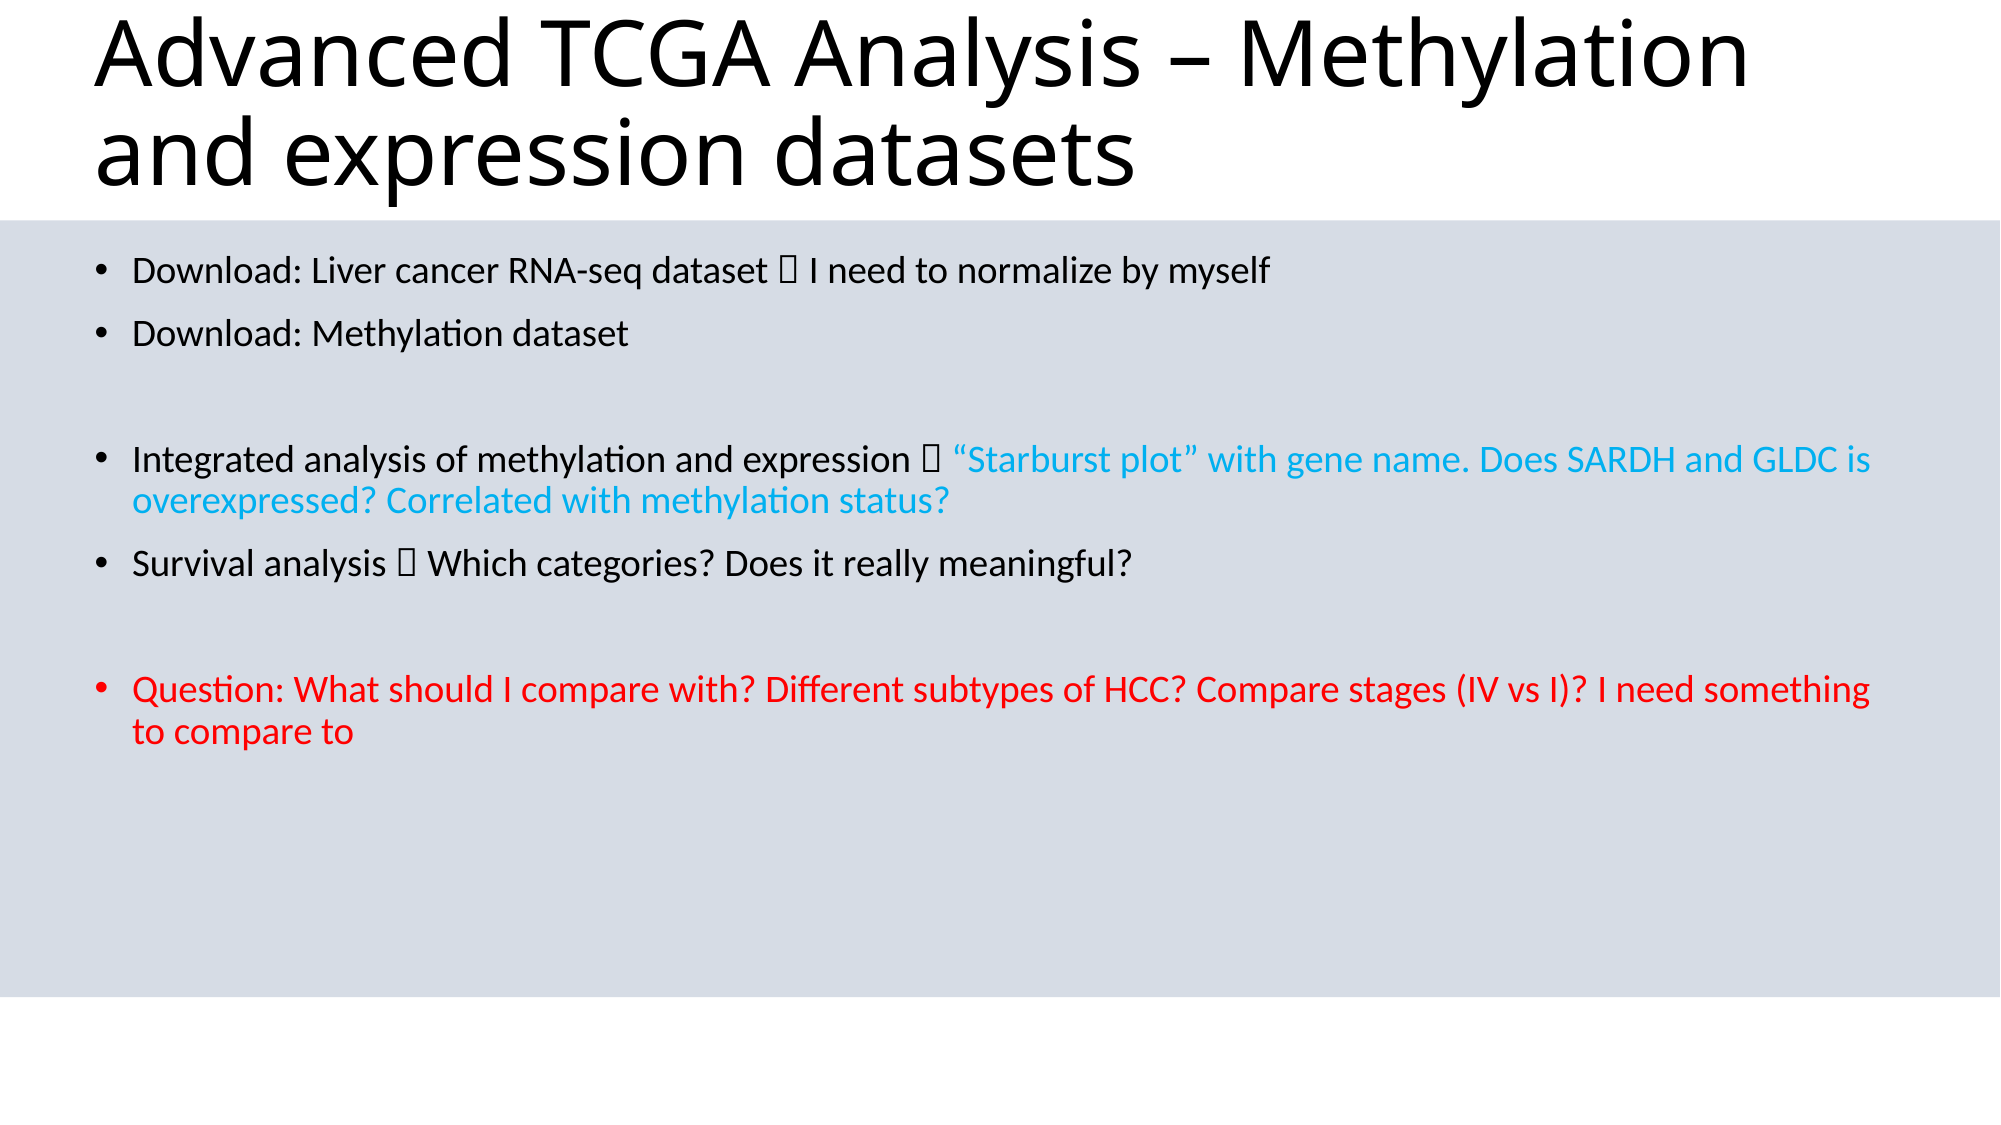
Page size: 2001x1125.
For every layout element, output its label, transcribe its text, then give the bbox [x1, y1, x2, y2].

list Download: Liver cancer RNA-seq dataset  I need to normalize by myself Download: Methylation dataset Integrated analysis of methylation and expression  “Starburst plot” with gene name. Does SARDH and GLDC is overexpressed? Correlated with methylation status? Survival analysis  Which categories? Does it really meaningful? Question: What should I compare with? Different subtypes of HCC? Compare stages (IV vs I)? I need something to compare to [79, 242, 1921, 883]
title Advanced TCGA Analysis – Methylation and expression datasets [79, 0, 1921, 214]
